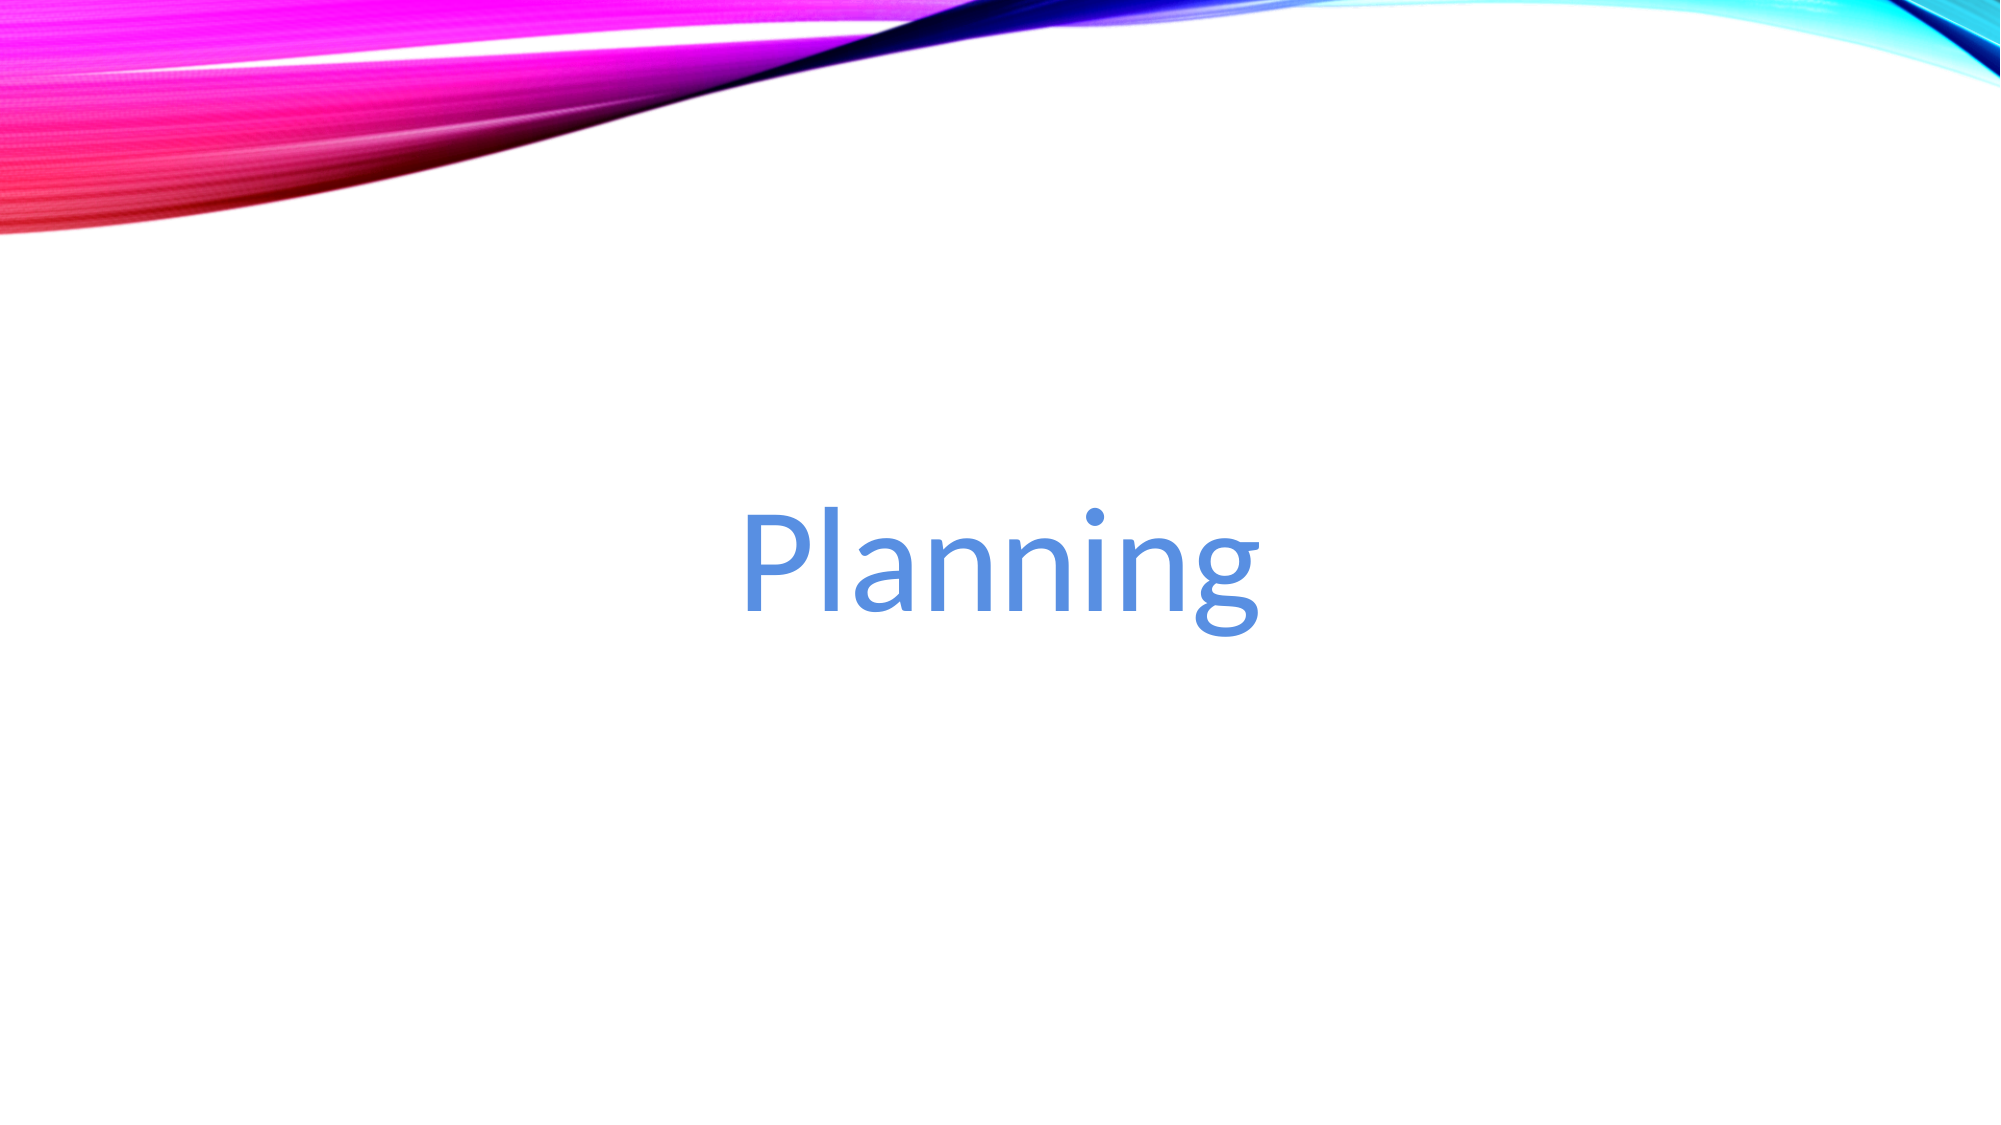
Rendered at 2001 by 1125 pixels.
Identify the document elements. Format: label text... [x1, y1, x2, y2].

picture [0, 0, 2000, 237]
text_box Planning [22, 146, 1977, 979]
picture [1910, 0, 2000, 45]
picture [1890, 0, 2000, 75]
